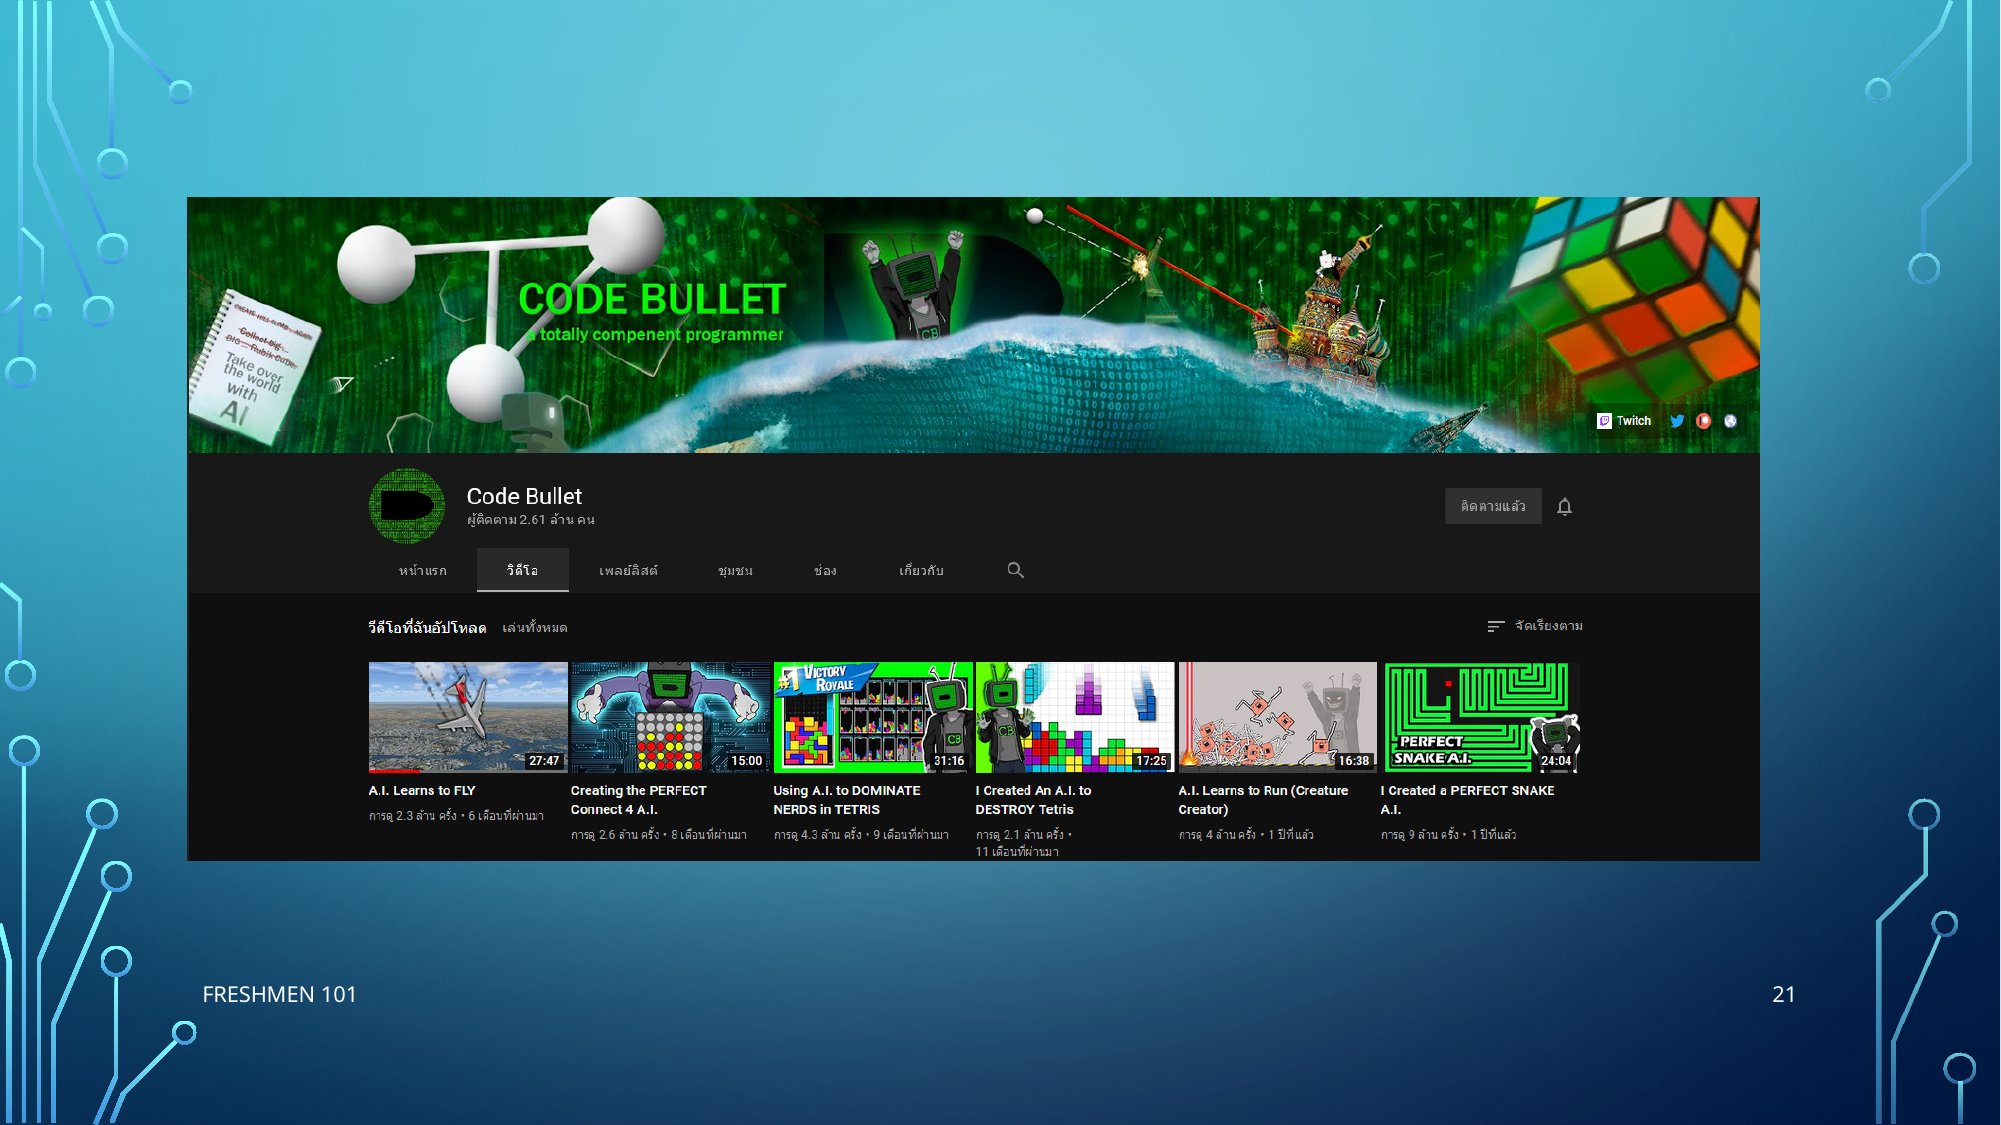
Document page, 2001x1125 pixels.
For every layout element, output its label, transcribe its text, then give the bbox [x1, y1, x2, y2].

footer Freshmen 101 [187, 965, 1211, 1025]
slide_number 21 [1685, 965, 1813, 1025]
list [186, 197, 1760, 861]
